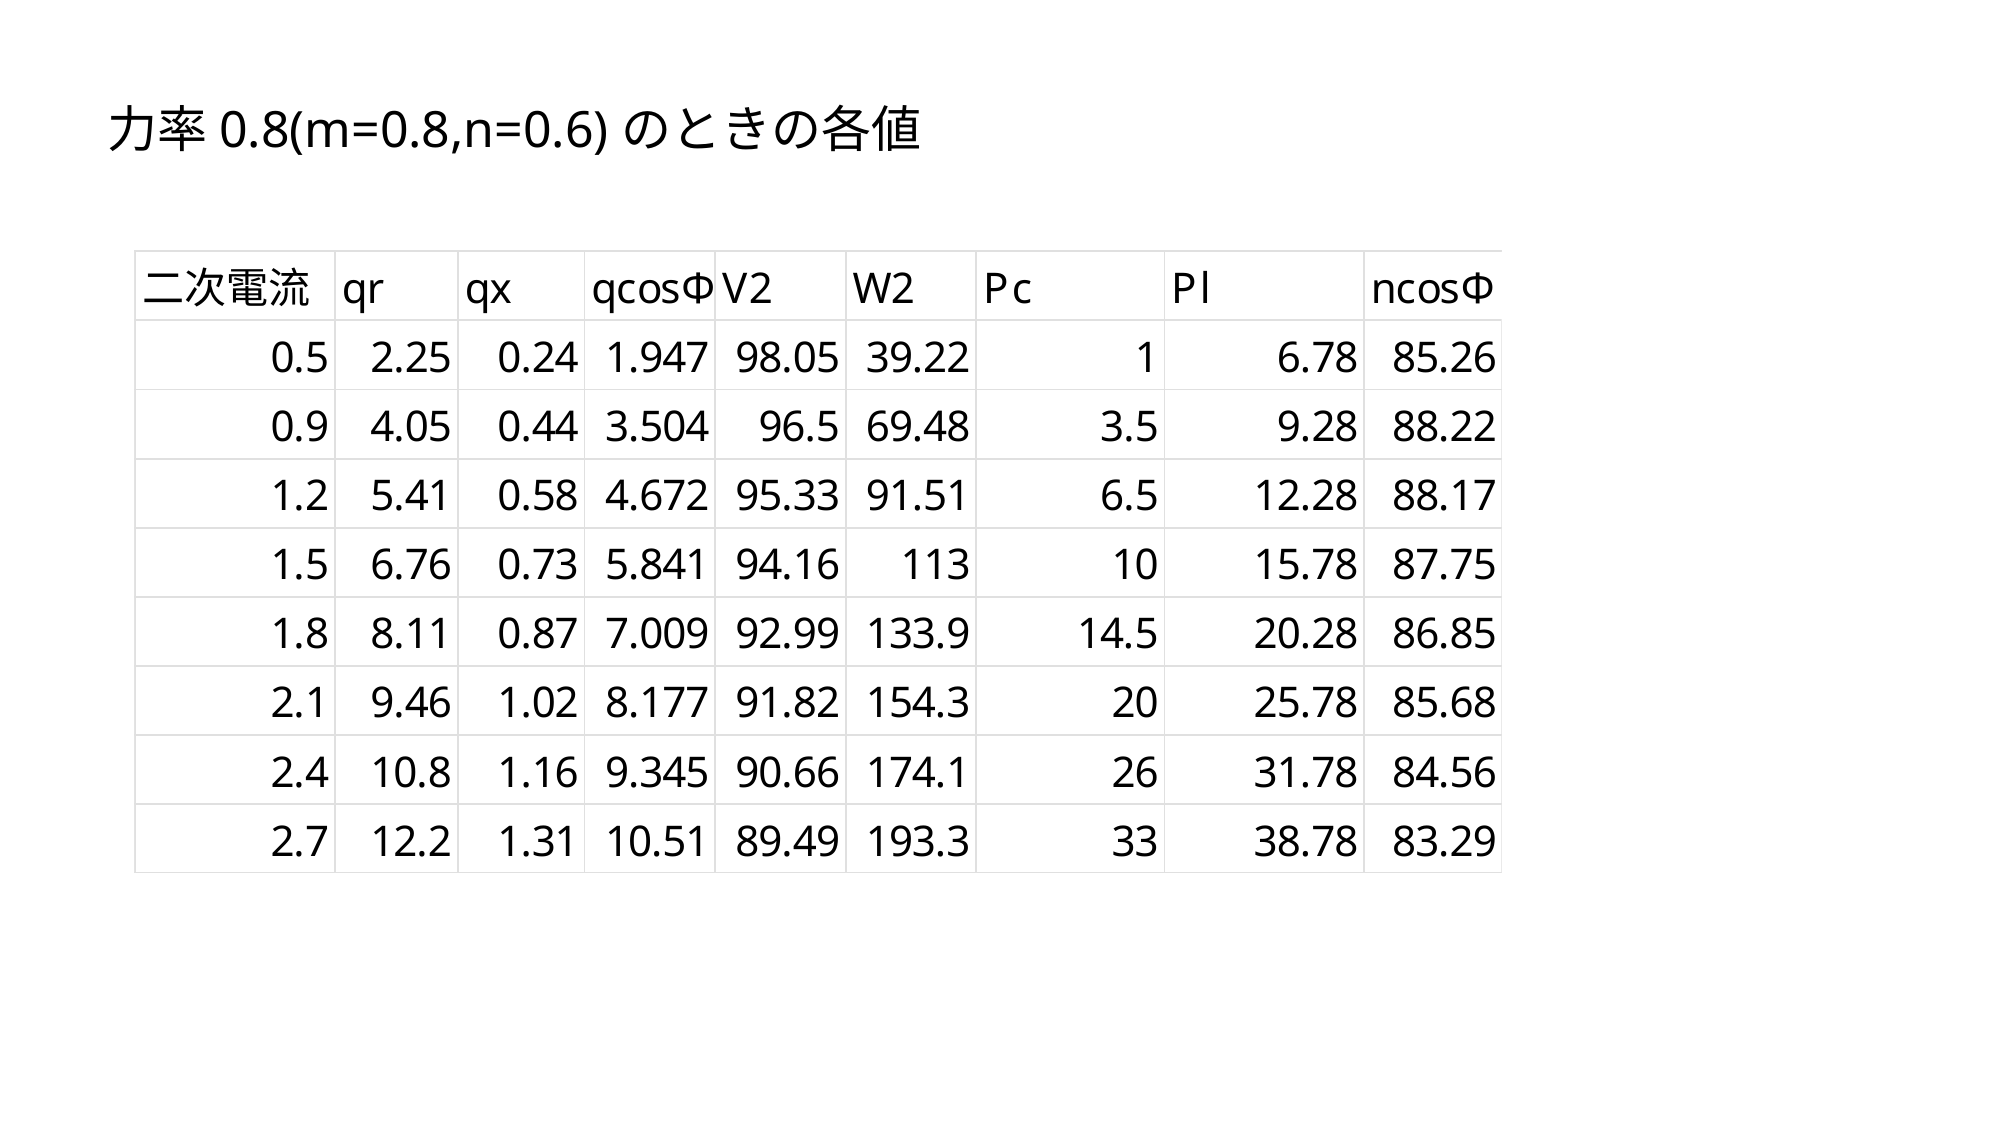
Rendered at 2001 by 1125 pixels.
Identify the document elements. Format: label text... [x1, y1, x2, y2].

text_box 力率0.8(m=0.8,n=0.6)のときの各値 [92, 89, 1608, 165]
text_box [133, 249, 1504, 875]
